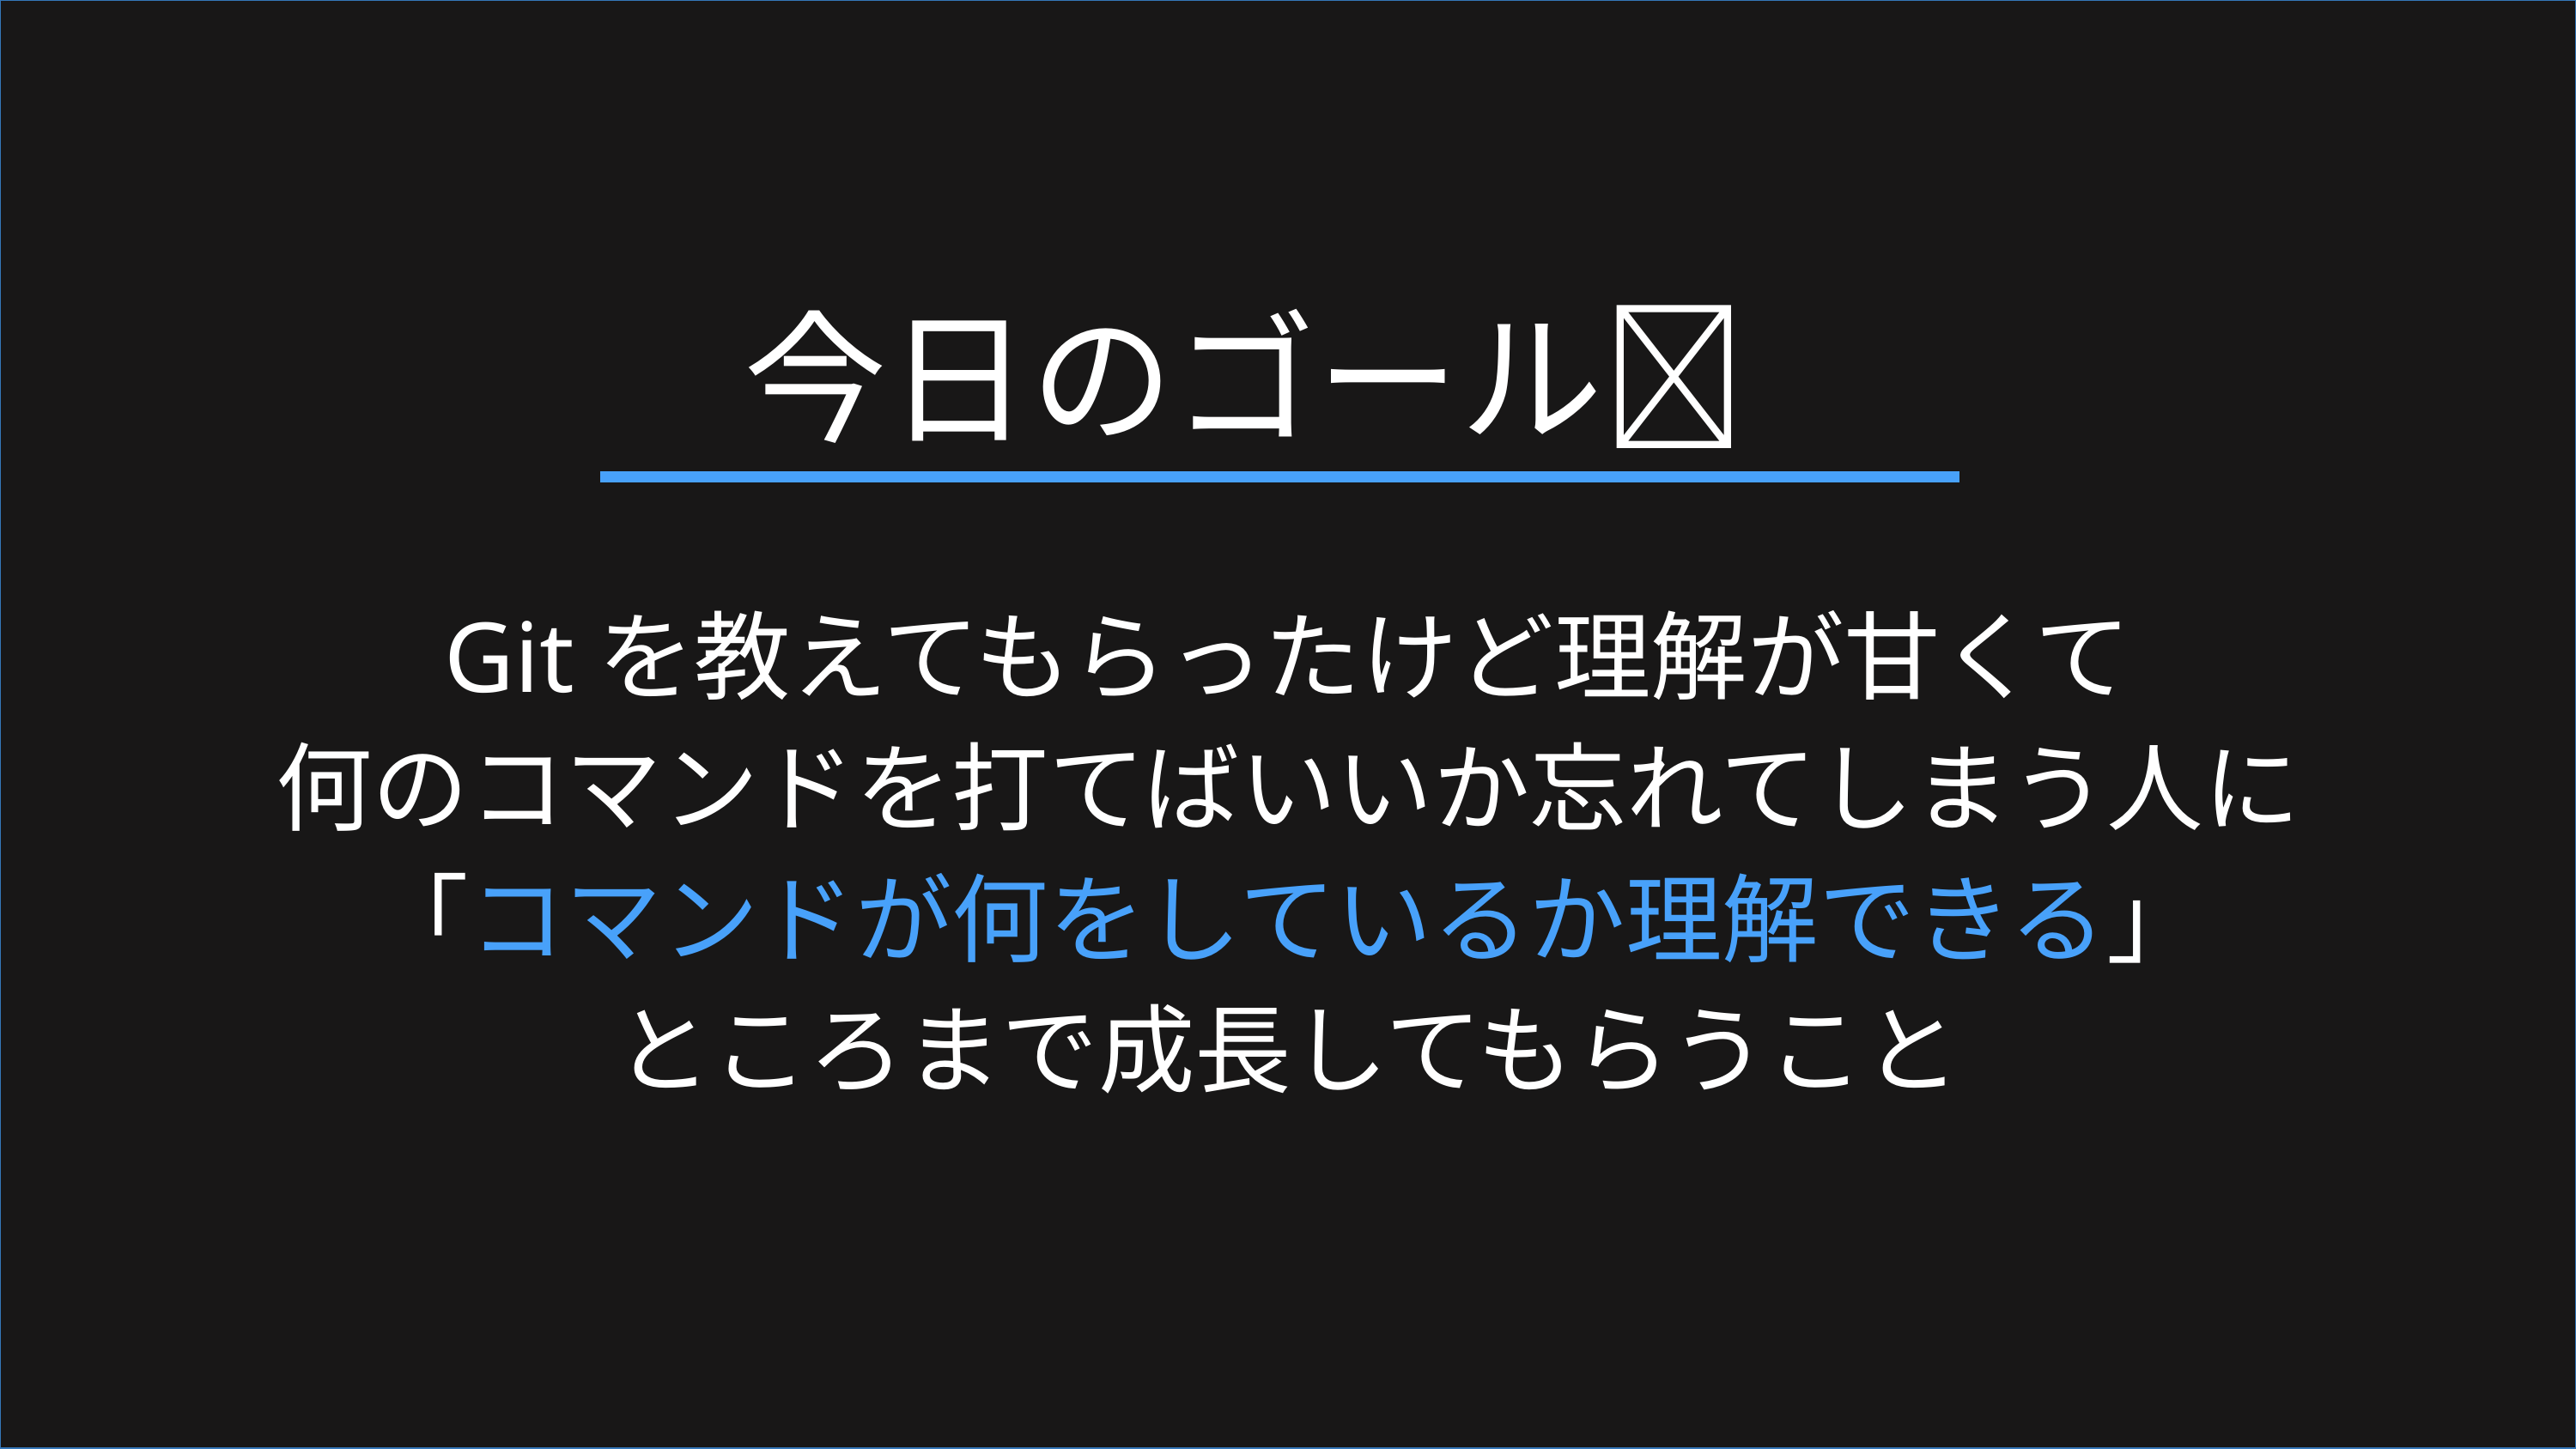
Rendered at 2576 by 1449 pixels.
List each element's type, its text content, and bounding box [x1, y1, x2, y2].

list 今日のゴール🏁 [732, 301, 1853, 477]
list Gitを教えてもらったけど理解が甘くて 何のコマンドを打てばいいか忘れてしまう人に 「コマンドが何をしているか理解できる」 ところまで成長してもらうこと [253, 603, 2322, 1285]
